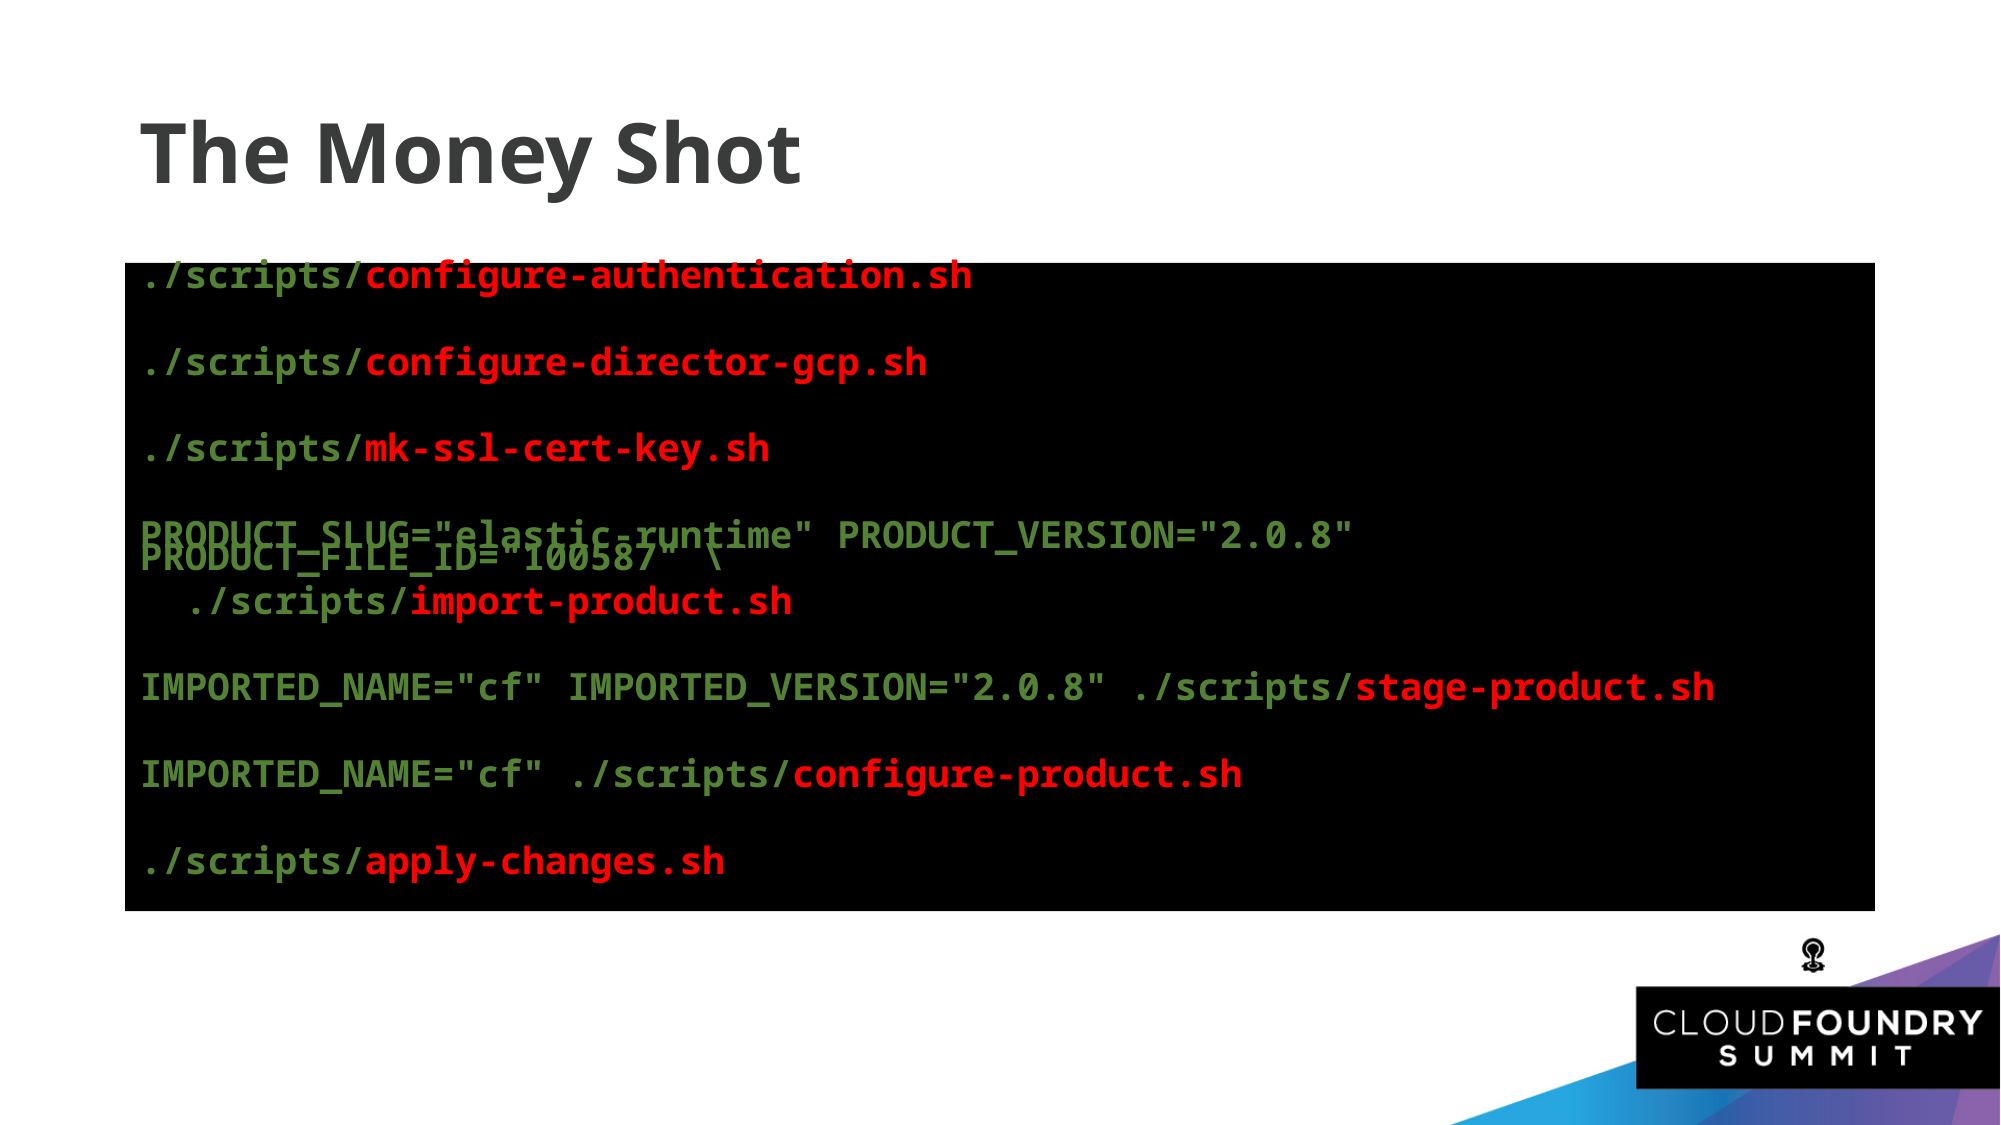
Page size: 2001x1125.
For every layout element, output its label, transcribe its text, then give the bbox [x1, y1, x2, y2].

list The Money Shot [125, 104, 1875, 218]
picture [0, 0, 2001, 1125]
list ./scripts/configure-authentication.sh ./scripts/configure-director-gcp.sh ./scripts/mk-ssl-cert-key.sh PRODUCT_SLUG="elastic-runtime" PRODUCT_VERSION="2.0.8" PRODUCT_FILE_ID="100587" \ ./scripts/import-product.sh IMPORTED_NAME="cf" IMPORTED_VERSION="2.0.8" ./scripts/stage-product.sh IMPORTED_NAME="cf" ./scripts/configure-product.sh ./scripts/apply-changes.sh [125, 262, 1875, 912]
